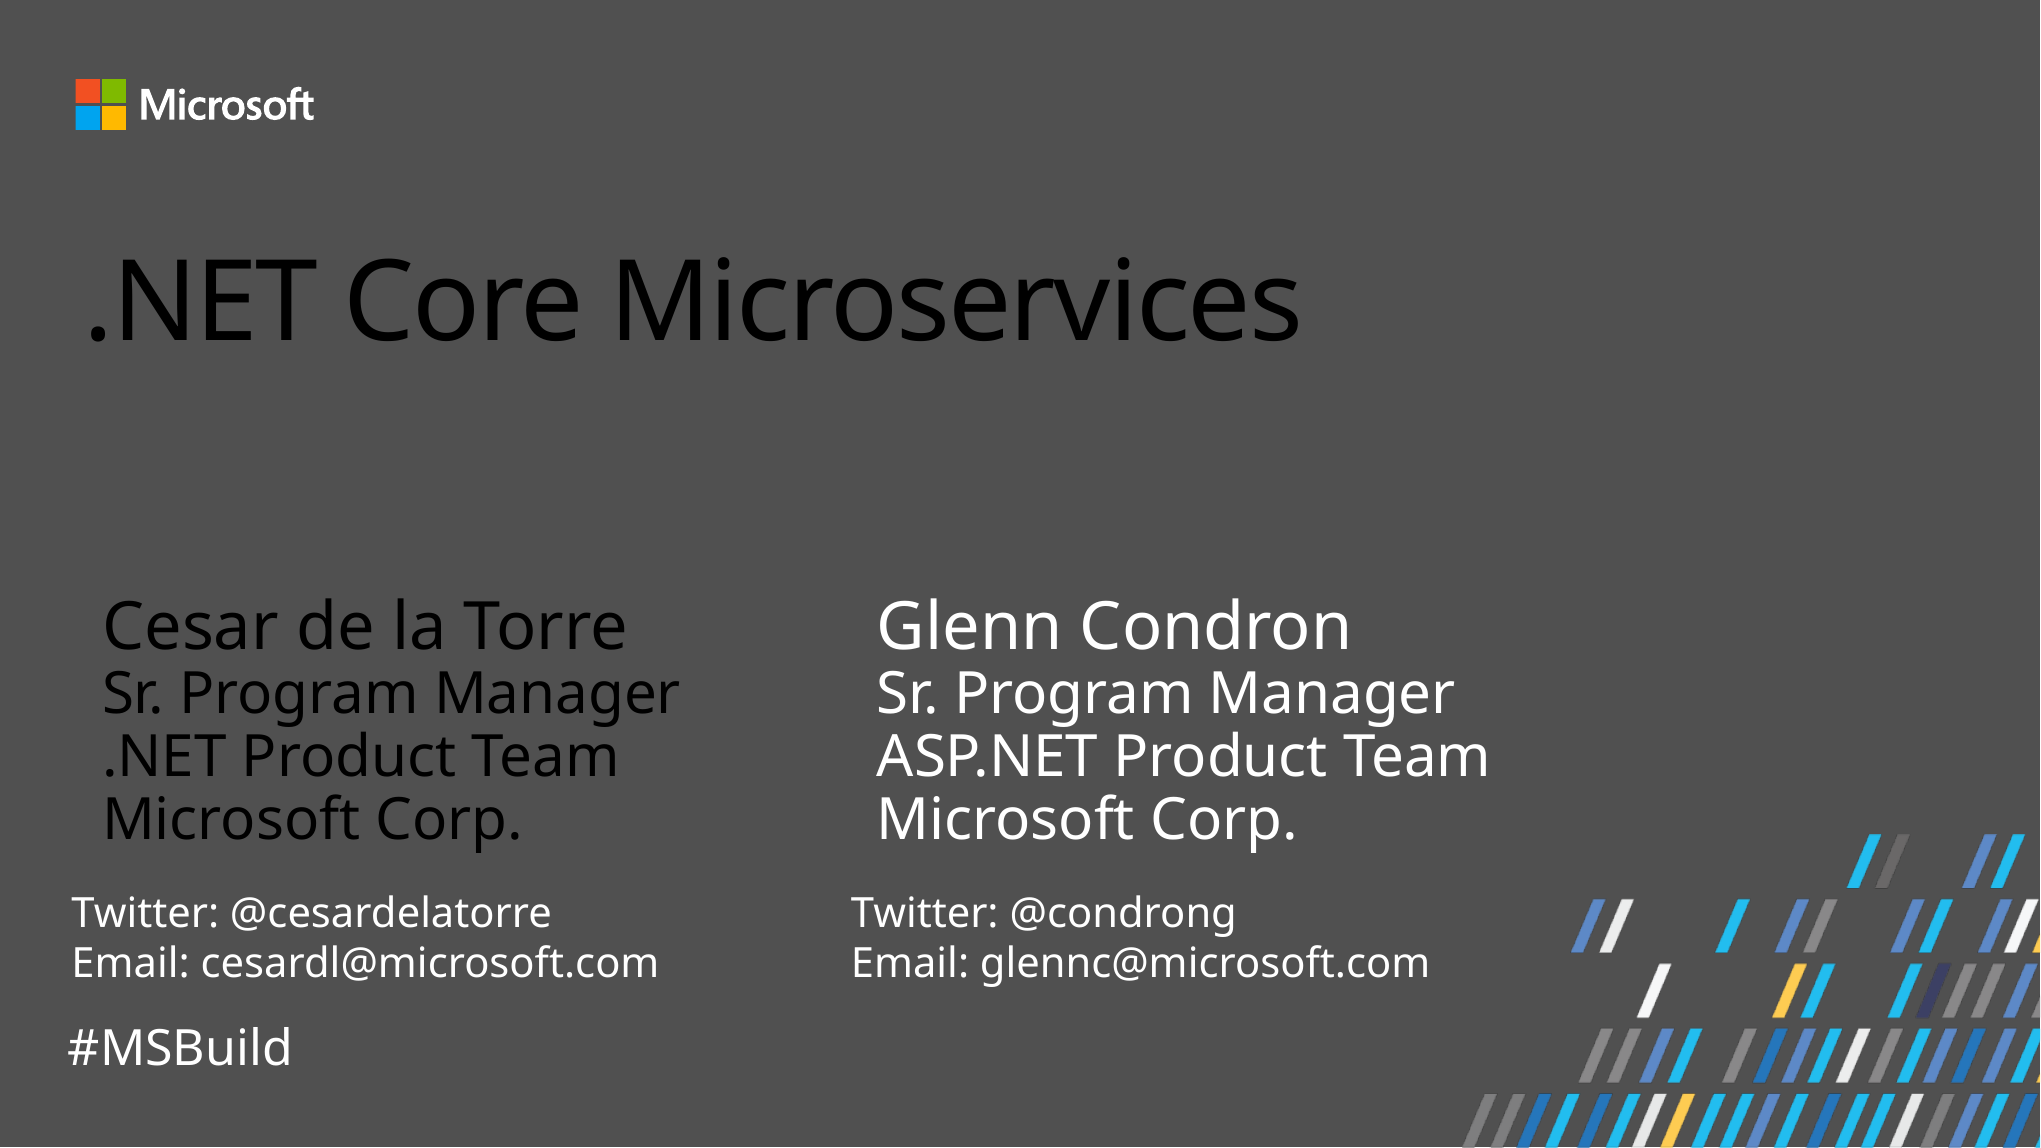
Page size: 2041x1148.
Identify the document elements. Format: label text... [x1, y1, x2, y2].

text_box Twitter: @cesardelatorre Email: cesardl@microsoft.com [56, 878, 675, 993]
title .NET Core Microservices [60, 228, 1561, 529]
text_box Twitter: @condrong Email: glennc@microsoft.com [835, 878, 1446, 993]
text_box Glenn Condron Sr. Program Manager ASP.NET Product Team Microsoft Corp. [849, 573, 1600, 849]
picture [1462, 834, 2041, 1148]
list Cesar de la Torre Sr. Program Manager .NET Product Team Microsoft Corp. [75, 573, 826, 849]
